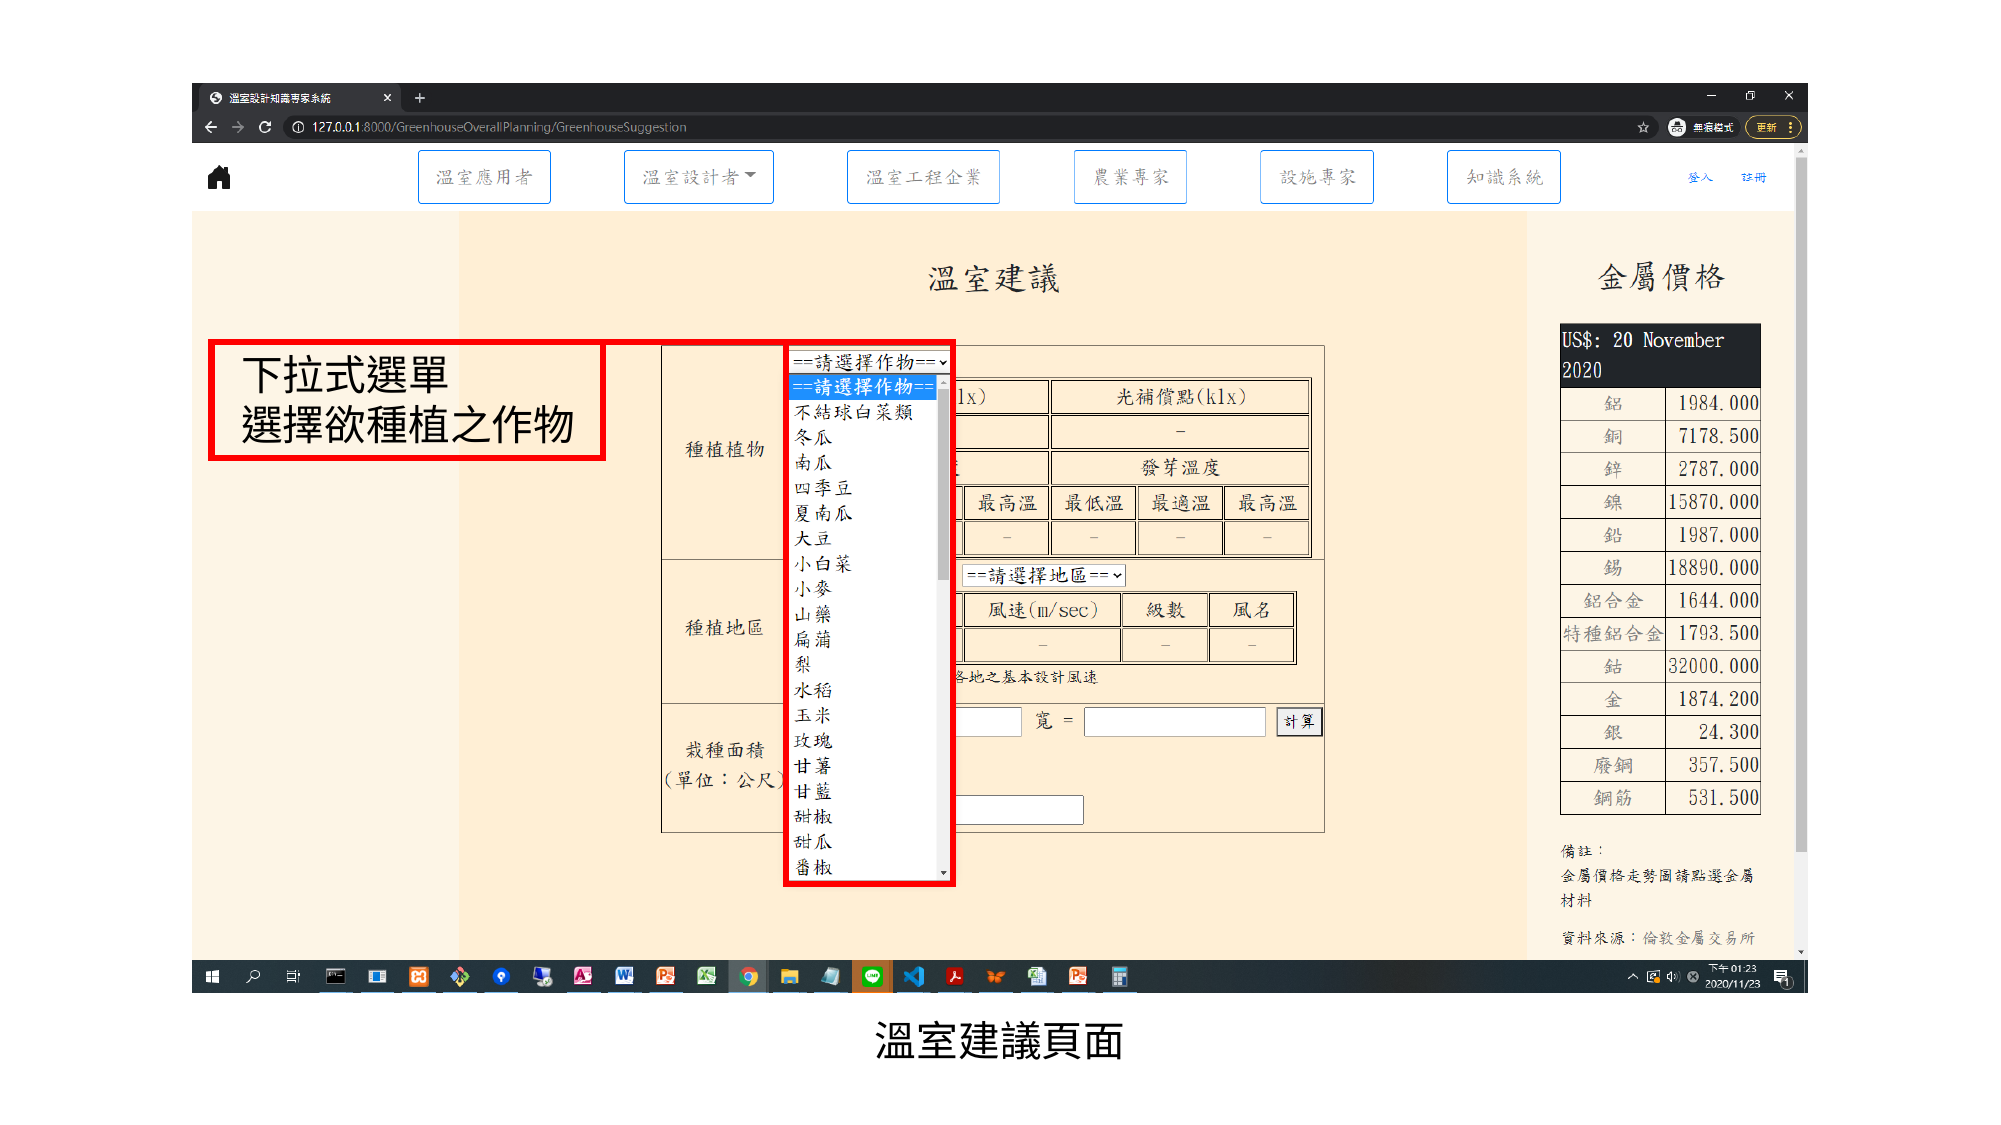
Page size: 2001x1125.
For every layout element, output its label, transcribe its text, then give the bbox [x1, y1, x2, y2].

picture [192, 83, 1808, 993]
text_box 溫室建議頁面 [0, 1007, 2000, 1072]
